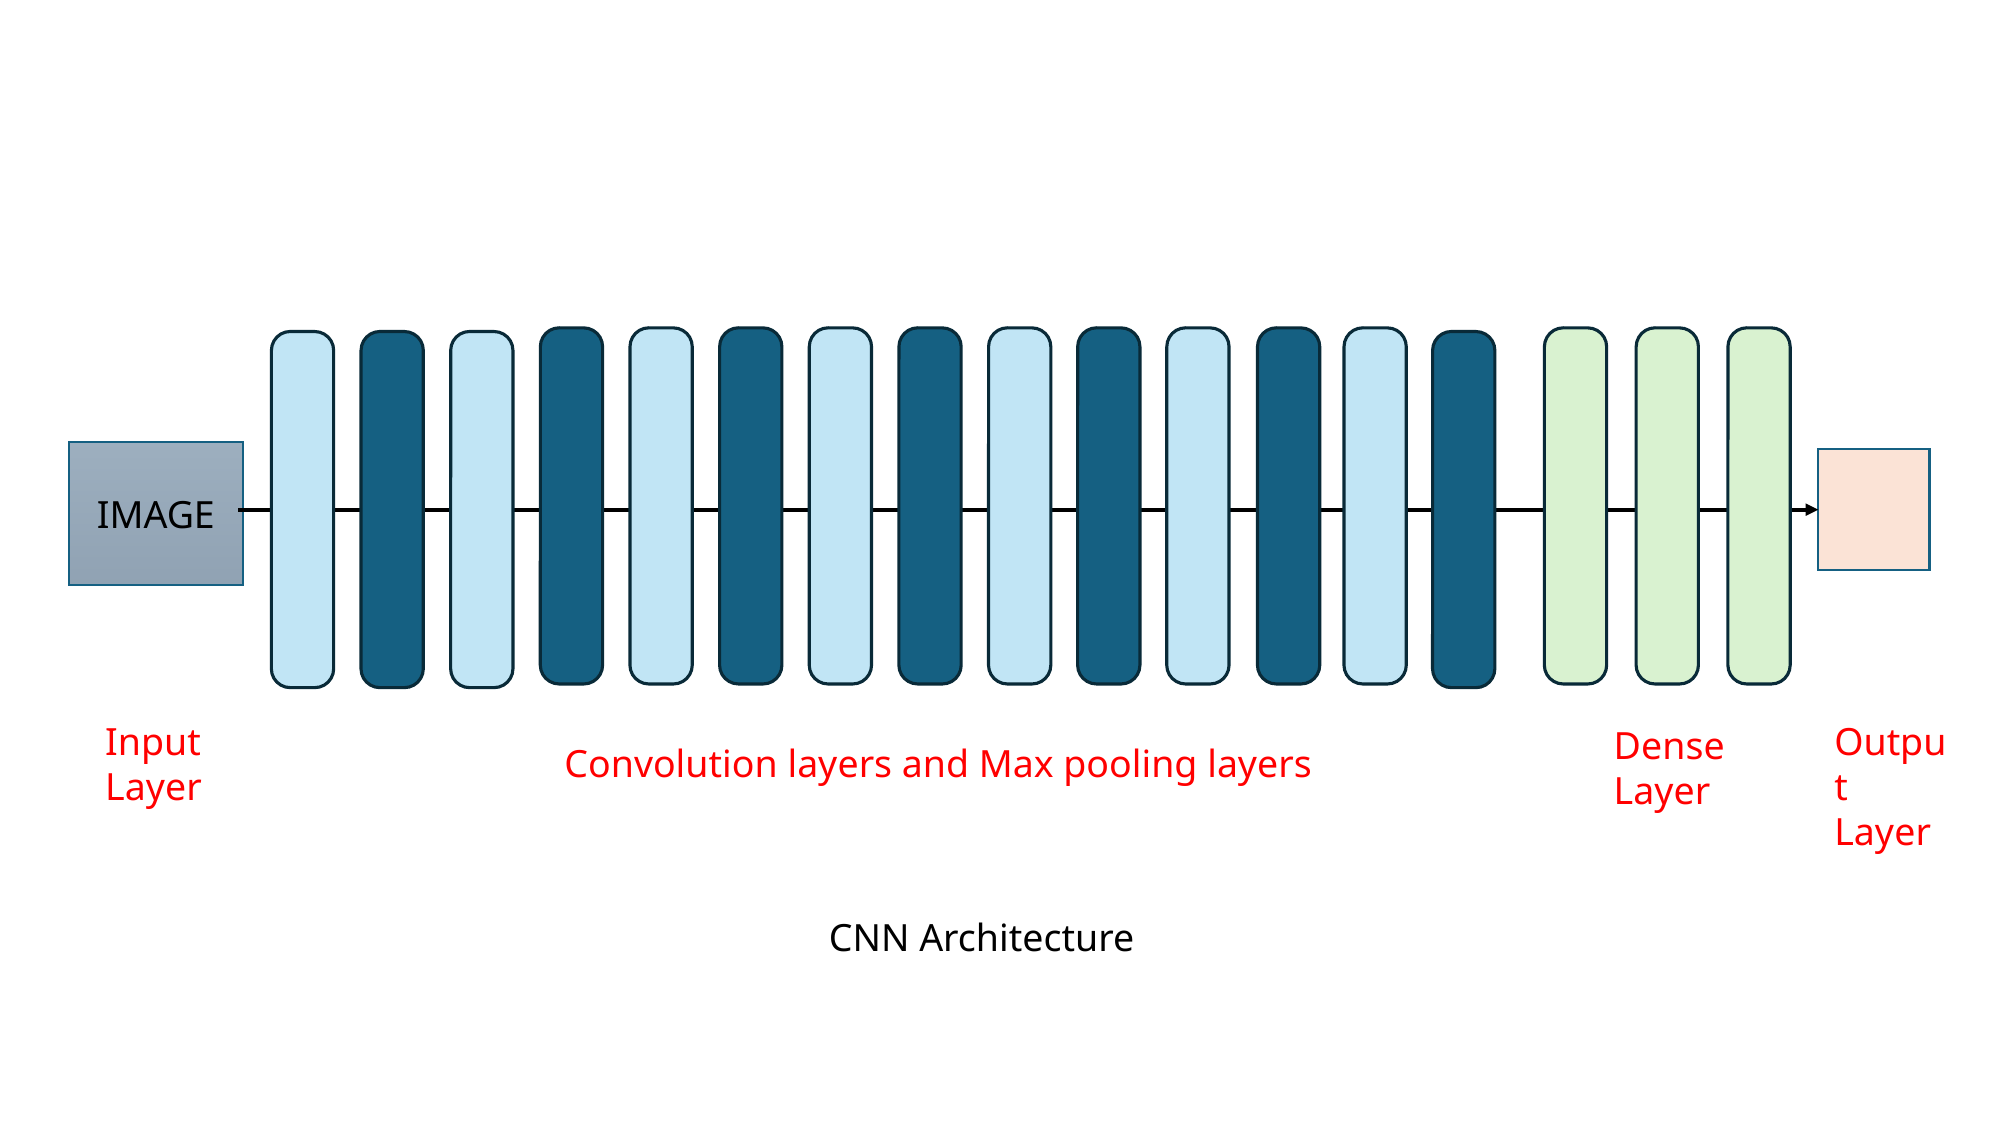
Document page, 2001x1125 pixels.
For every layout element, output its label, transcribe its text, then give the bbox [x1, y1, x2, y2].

text_box IMAGE [68, 441, 244, 586]
text_box Convolution layers and Max pooling layers [549, 733, 1547, 793]
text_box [1543, 327, 1791, 685]
text_box Input Layer [90, 710, 221, 816]
text_box [1817, 448, 1931, 571]
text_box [270, 327, 1496, 689]
text_box CNN Architecture [814, 907, 1582, 967]
text_box Output Layer [1819, 710, 1969, 861]
text_box Dense Layer [1598, 714, 1791, 820]
